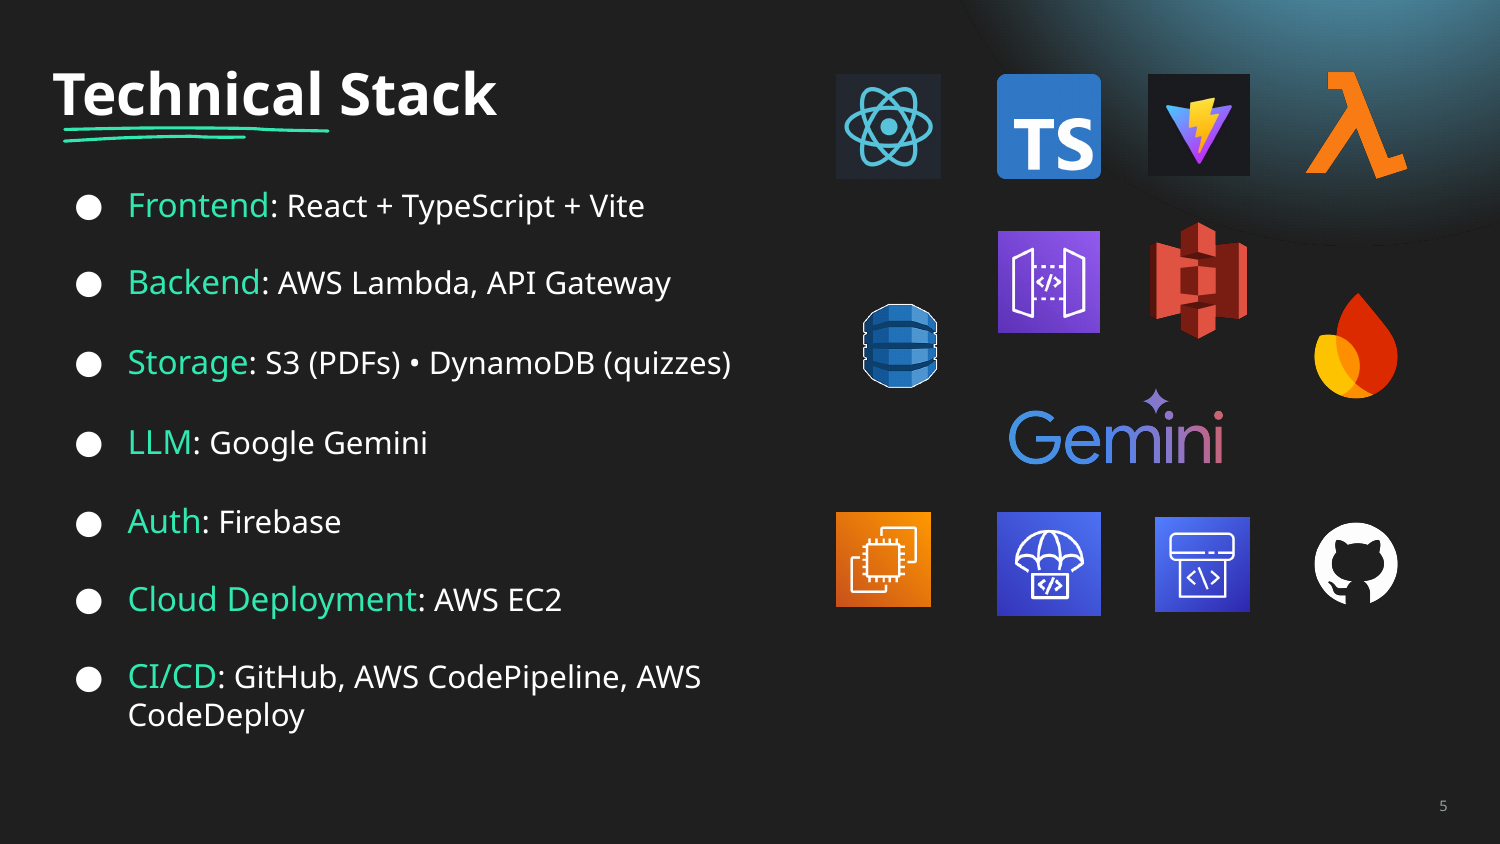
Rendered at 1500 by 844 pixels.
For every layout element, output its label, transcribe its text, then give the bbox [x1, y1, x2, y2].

picture [836, 512, 931, 607]
picture [1008, 385, 1223, 465]
picture [997, 512, 1102, 617]
picture [847, 298, 952, 393]
picture [1155, 517, 1250, 612]
title Technical Stack [37, 42, 974, 214]
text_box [64, 110, 329, 155]
list Frontend: React + TypeScript + Vite Backend: AWS Lambda, API Gateway Storage: S3 (PDFs) • DynamoDB (quizzes) LLM: Google Gemini Auth: Firebase Cloud Deployment: AWS EC2 CI/CD: GitHub, AWS CodePipeline, AWS CodeDeploy [37, 168, 897, 788]
picture [922, 0, 1500, 344]
picture [1314, 292, 1399, 399]
picture [1304, 512, 1409, 617]
picture [836, 74, 941, 179]
